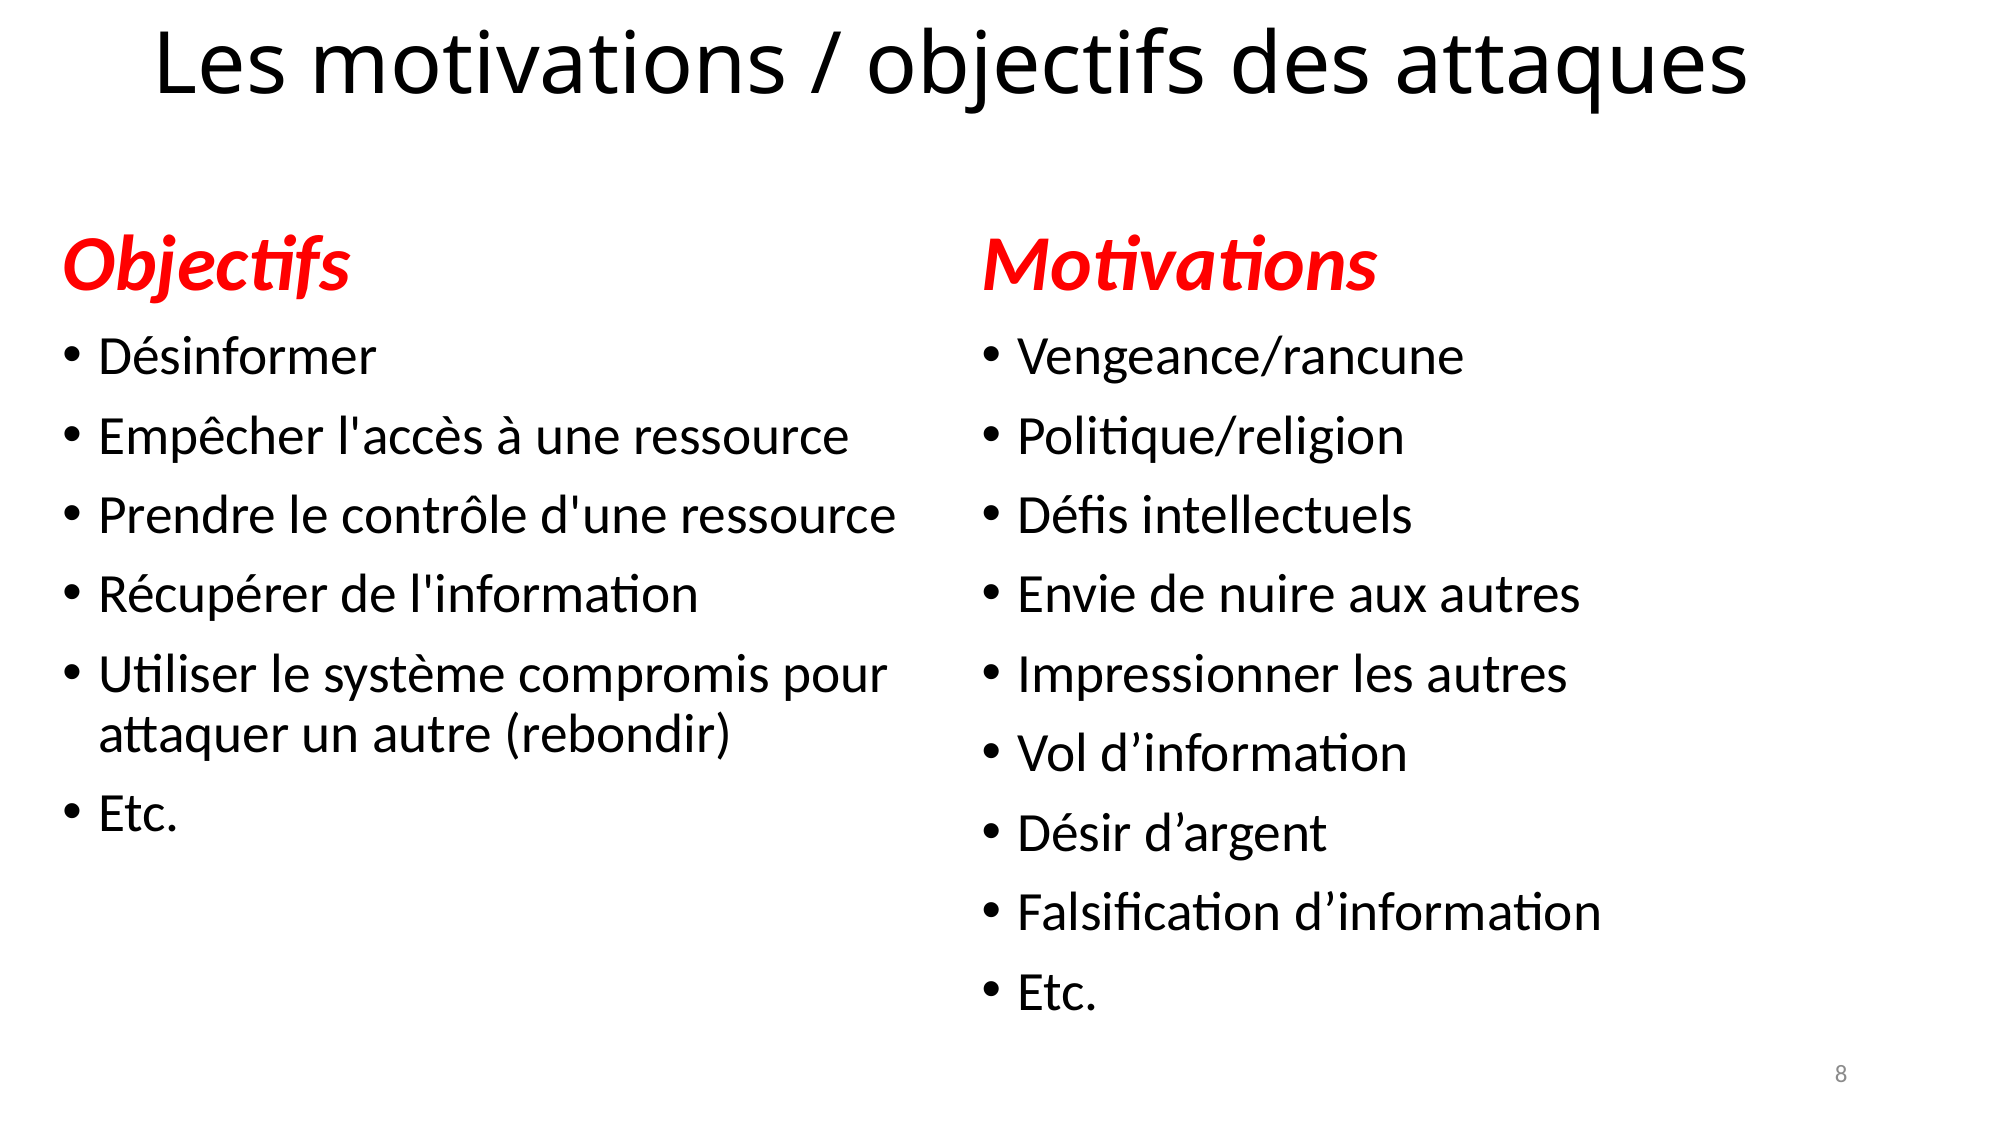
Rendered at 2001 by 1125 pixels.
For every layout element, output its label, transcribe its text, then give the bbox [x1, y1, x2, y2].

slide_number 8 [1412, 1042, 1863, 1103]
list Objectifs Désinformer Empêcher l'accès à une ressource Prendre le contrôle d'une ressource Récupérer de l'information Utiliser le système compromis pour attaquer un autre (rebondir) Etc. Motivations Vengeance/rancune Politique/religion Défis intellectuels Envie de nuire aux autres Impressionner les autres Vol d’information Désir d’argent Falsification d’information Etc. [47, 214, 1916, 1098]
title Les motivations / objectifs des attaques [137, 0, 1863, 133]
